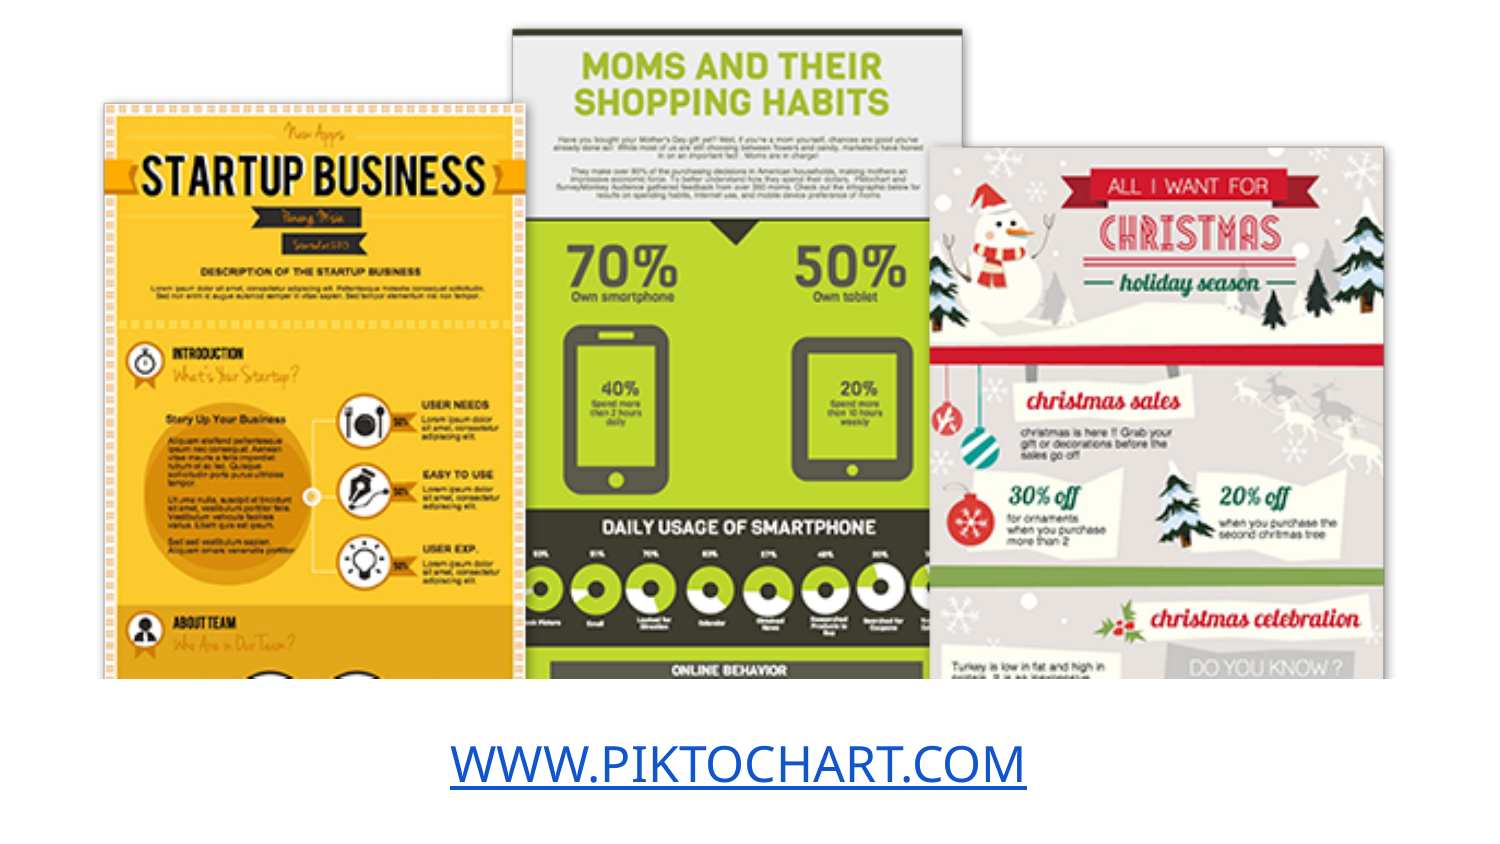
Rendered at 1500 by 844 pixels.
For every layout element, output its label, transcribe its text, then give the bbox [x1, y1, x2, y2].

text_box WWW.PIKTOCHART.COM [435, 717, 1065, 825]
picture [84, 0, 1415, 679]
